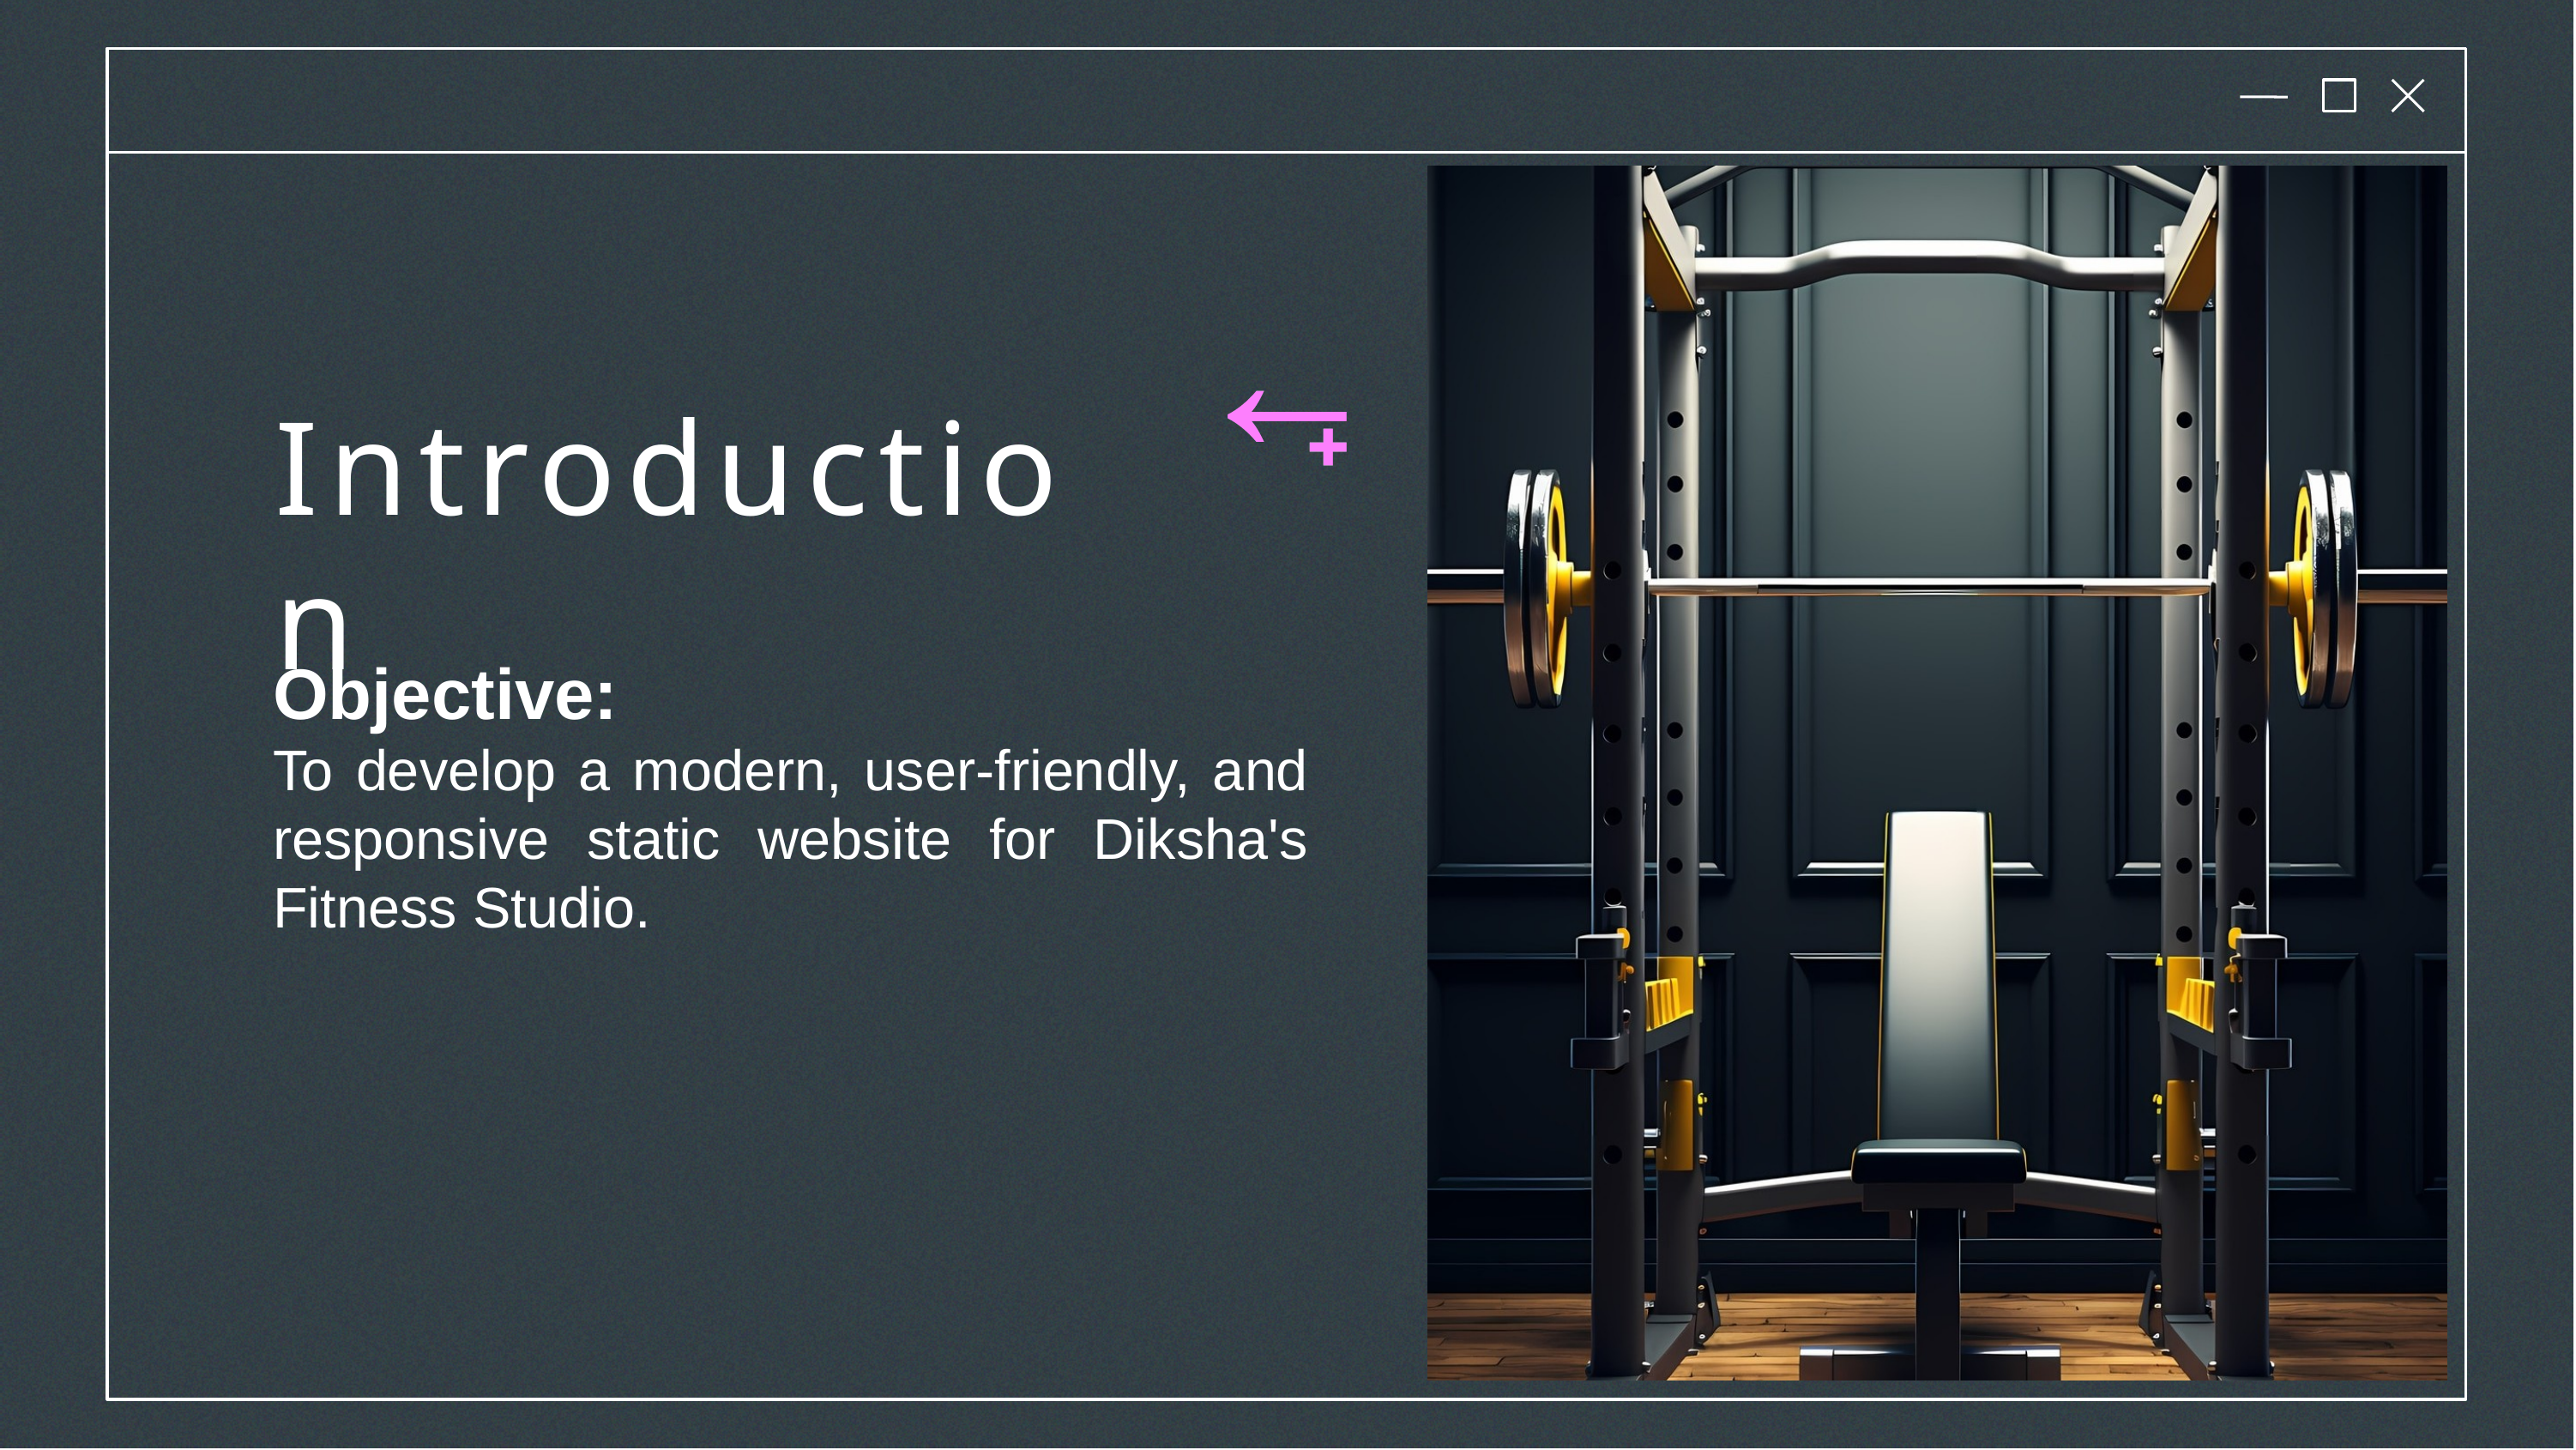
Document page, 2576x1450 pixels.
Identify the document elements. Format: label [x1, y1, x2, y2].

text_box [106, 46, 2468, 1401]
picture [0, 0, 2573, 1448]
text_box [1216, 166, 2447, 1381]
